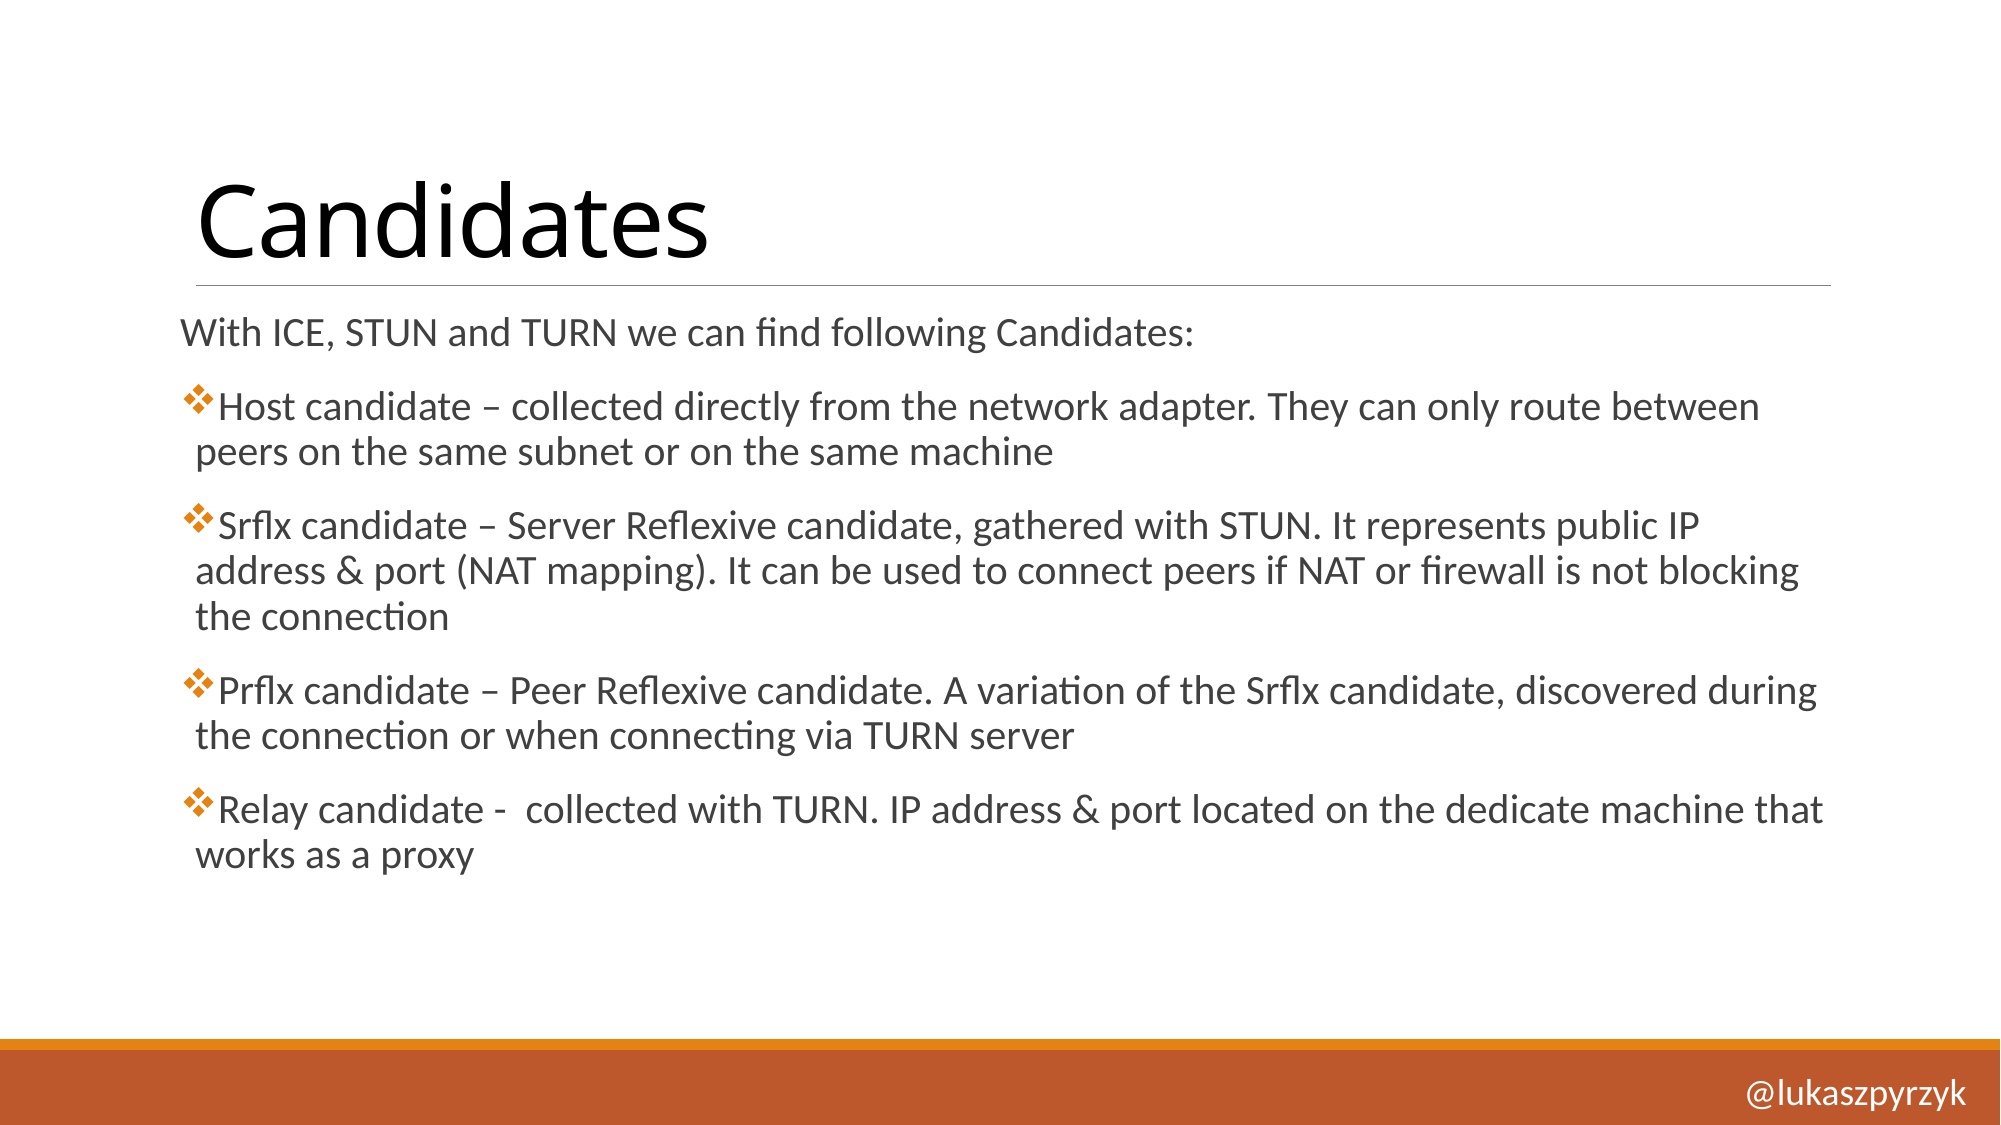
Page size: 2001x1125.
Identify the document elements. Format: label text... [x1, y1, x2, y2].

title Candidates [180, 47, 1830, 285]
text_box @lukaszpyrzyk [1728, 1060, 1982, 1121]
list With ICE, STUN and TURN we can find following Candidates: Host candidate – collected directly from the network adapter. They can only route between peers on the same subnet or on the same machine Srflx candidate – Server Reflexive candidate, gathered with STUN. It represents public IP address & port (NAT mapping). It can be used to connect peers if NAT or firewall is not blocking the connection Prflx candidate – Peer Reflexive candidate. A variation of the Srflx candidate, discovered during the connection or when connecting via TURN server Relay candidate - collected with TURN. IP address & port located on the dedicate machine that works as a proxy [1394, 302, 1830, 961]
list With ICE, STUN and TURN we can find following Candidates: Host candidate – collected directly from the network adapter. They can only route between peers on the same subnet or on the same machine Srflx candidate – Server Reflexive candidate, gathered with STUN. It represents public IP address & port (NAT mapping). It can be used to connect peers if NAT or firewall is not blocking the connection Prflx candidate – Peer Reflexive candidate. A variation of the Srflx candidate, discovered during the connection or when connecting via TURN server Relay candidate - collected with TURN. IP address & port located on the dedicate machine that works as a proxy [180, 302, 865, 961]
text_box [865, 302, 1394, 961]
